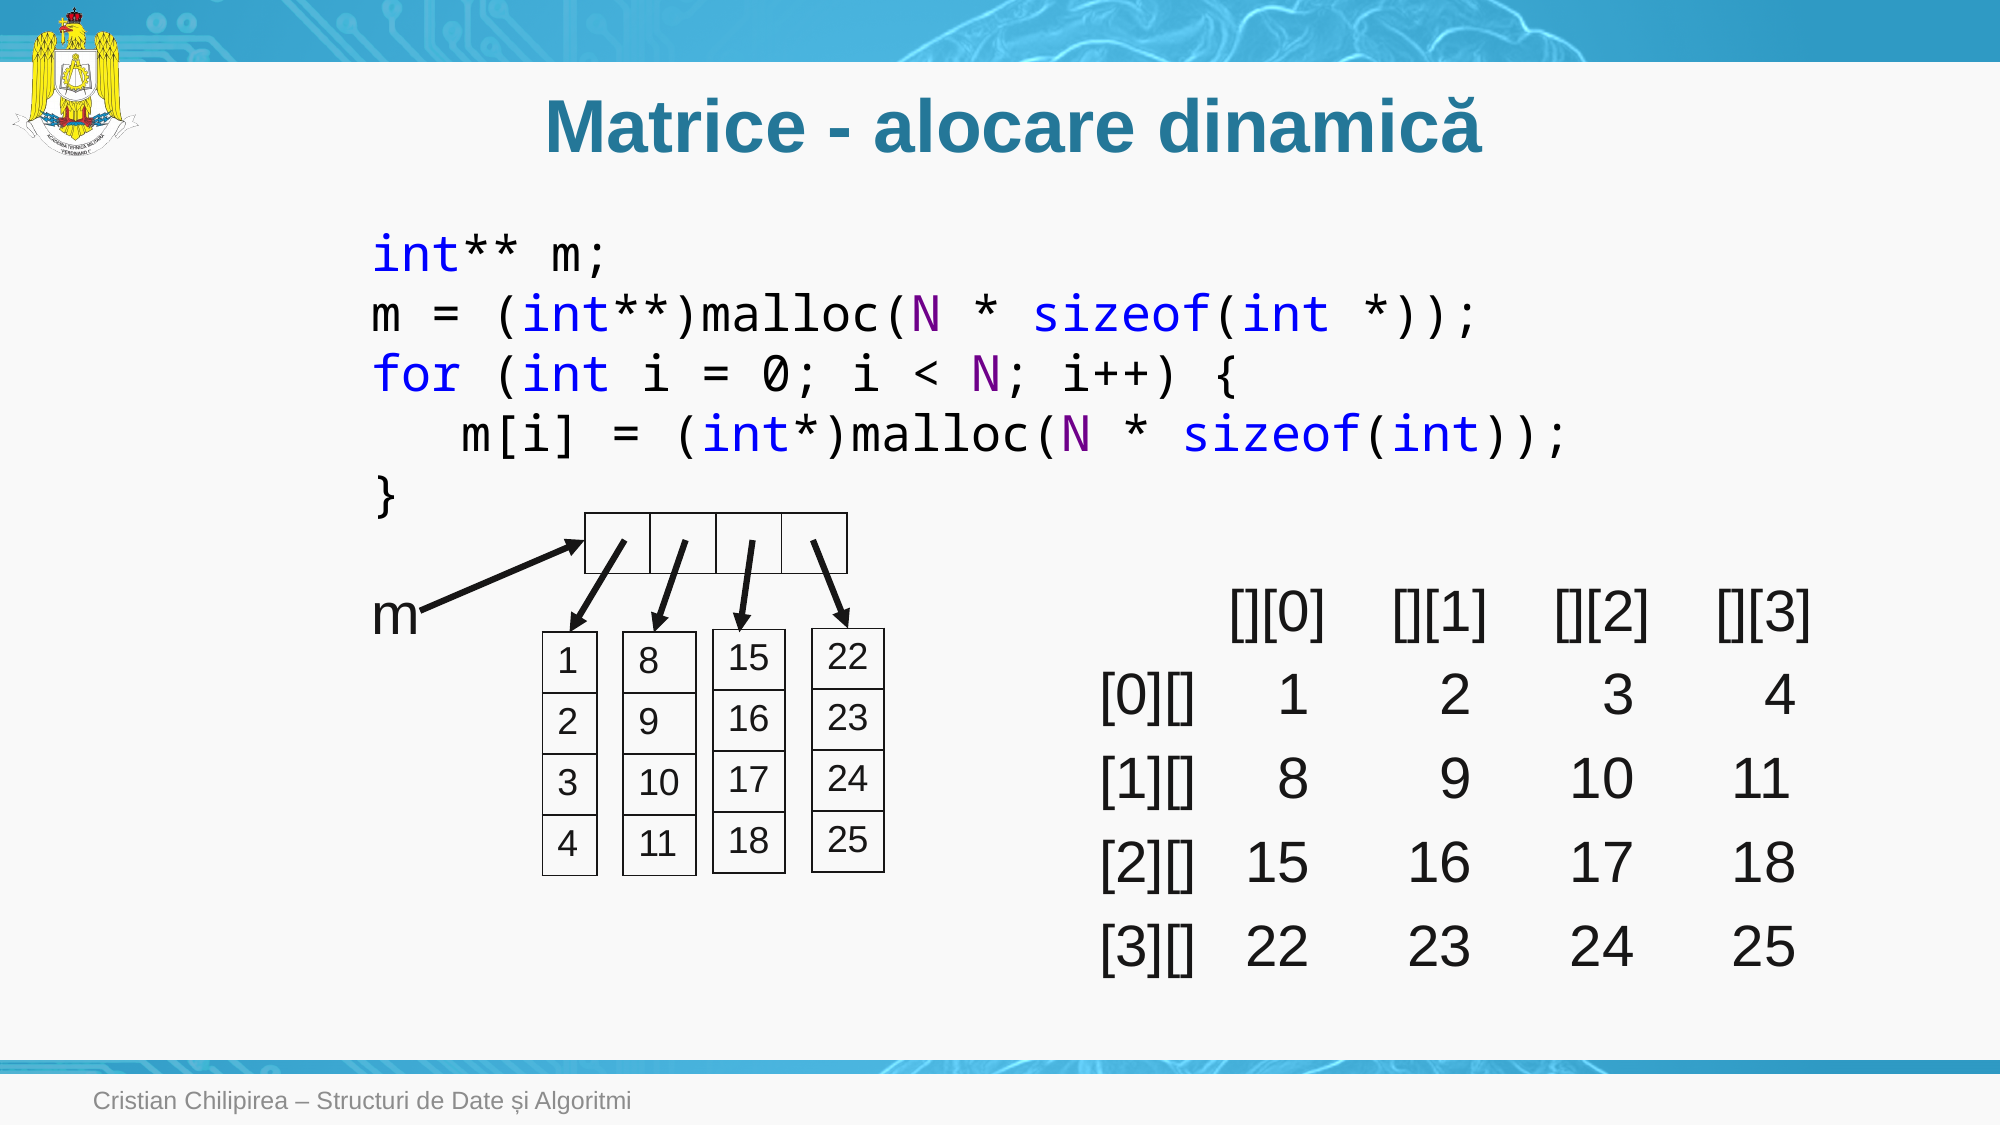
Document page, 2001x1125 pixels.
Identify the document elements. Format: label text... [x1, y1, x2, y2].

table_header 22 [813, 629, 883, 688]
picture [0, 1060, 2000, 1074]
table_cell 24 [813, 751, 883, 810]
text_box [569, 540, 625, 633]
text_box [419, 540, 569, 612]
table_header 8 [624, 633, 695, 692]
table_cell 4 [543, 816, 596, 875]
footer Cristian Chilipirea – Structuri de Date și Algoritmi [77, 1073, 1338, 1125]
table_cell 25 [813, 812, 883, 871]
table_cell 16 [714, 691, 784, 750]
table_header [586, 530, 649, 573]
picture [0, 0, 2000, 156]
table_cell 3 [543, 755, 596, 814]
table_cell 2 [543, 694, 596, 753]
text_box [][0] [][1] [][2] [][3] [0][] 1 2 3 4 [1][] 8 9 10 11 [2][] 15 16 17 18 [3][] 22 23 24 25 [1084, 573, 1876, 1039]
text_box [812, 540, 849, 629]
table_cell 11 [624, 816, 695, 875]
table_cell 23 [813, 690, 883, 749]
table_cell 18 [714, 813, 784, 872]
text_box m [356, 568, 421, 654]
table_header [651, 530, 715, 573]
table_cell 9 [624, 694, 695, 753]
table_header [782, 530, 846, 573]
table_cell 10 [624, 755, 695, 814]
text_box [739, 540, 753, 633]
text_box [653, 540, 686, 633]
text_box int** m; m = (int**)malloc(N * sizeof(int *)); for (int i = 0; i < N; i++) { m[i] = (int*)malloc(N * sizeof(int)); } [356, 214, 1614, 530]
table_cell 17 [714, 752, 784, 811]
table_header 1 [543, 633, 596, 692]
table_header [717, 530, 781, 573]
table_header 15 [714, 630, 784, 689]
title Matrice - alocare dinamică [150, 76, 1876, 180]
